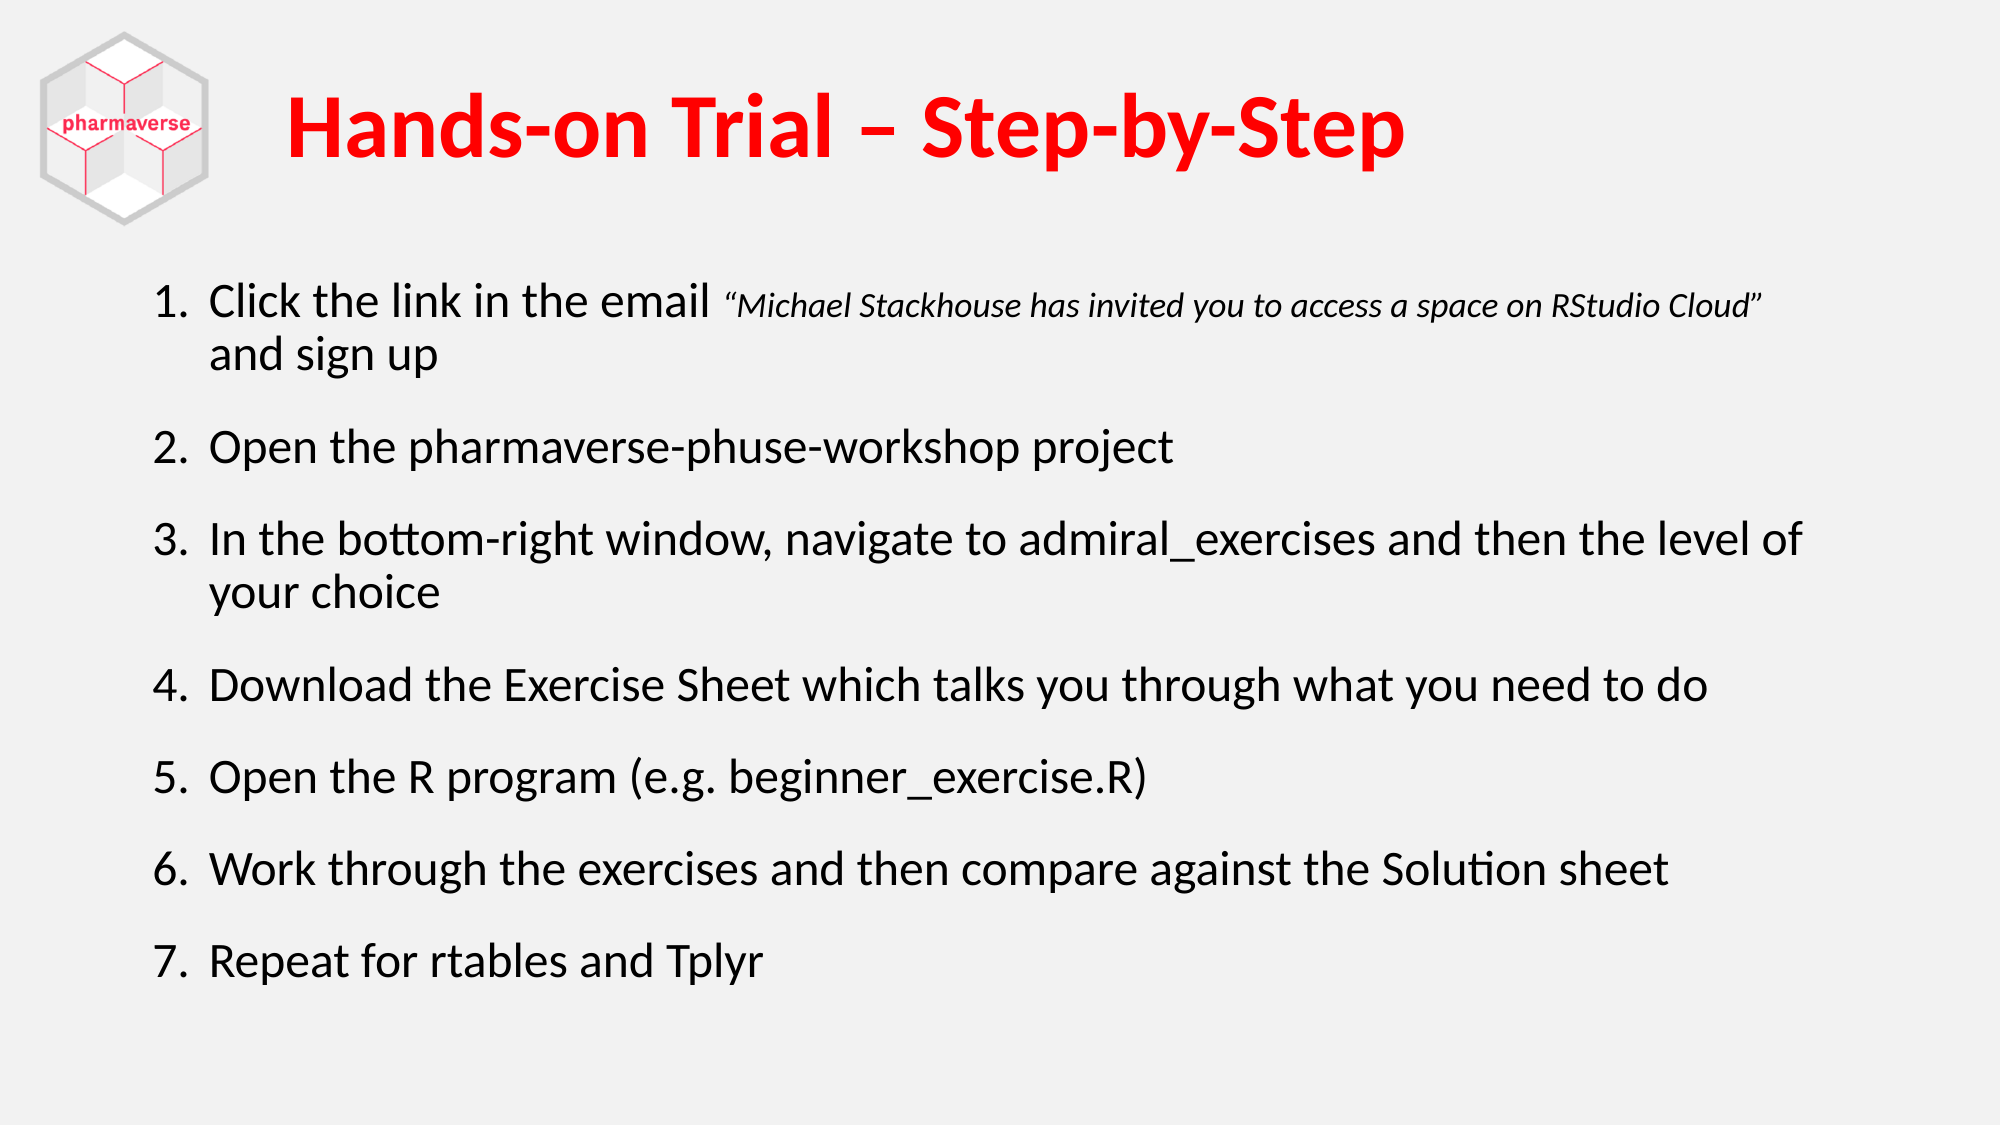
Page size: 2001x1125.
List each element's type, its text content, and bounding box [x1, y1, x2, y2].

title Hands-on Trial – Step-by-Step [271, 59, 1863, 196]
list Click the link in the email “Michael Stackhouse has invited you to access a space on RStudio Cloud” and sign up Open the pharmaverse-phuse-workshop project In the bottom-right window, navigate to admiral_exercises and then the level of your choice Download the Exercise Sheet which talks you through what you need to do Open the R program (e.g. beginner_exercise.R) Work through the exercises and then compare against the Solution sheet Repeat for rtables and Tplyr [137, 267, 1863, 1001]
picture [25, 29, 224, 227]
